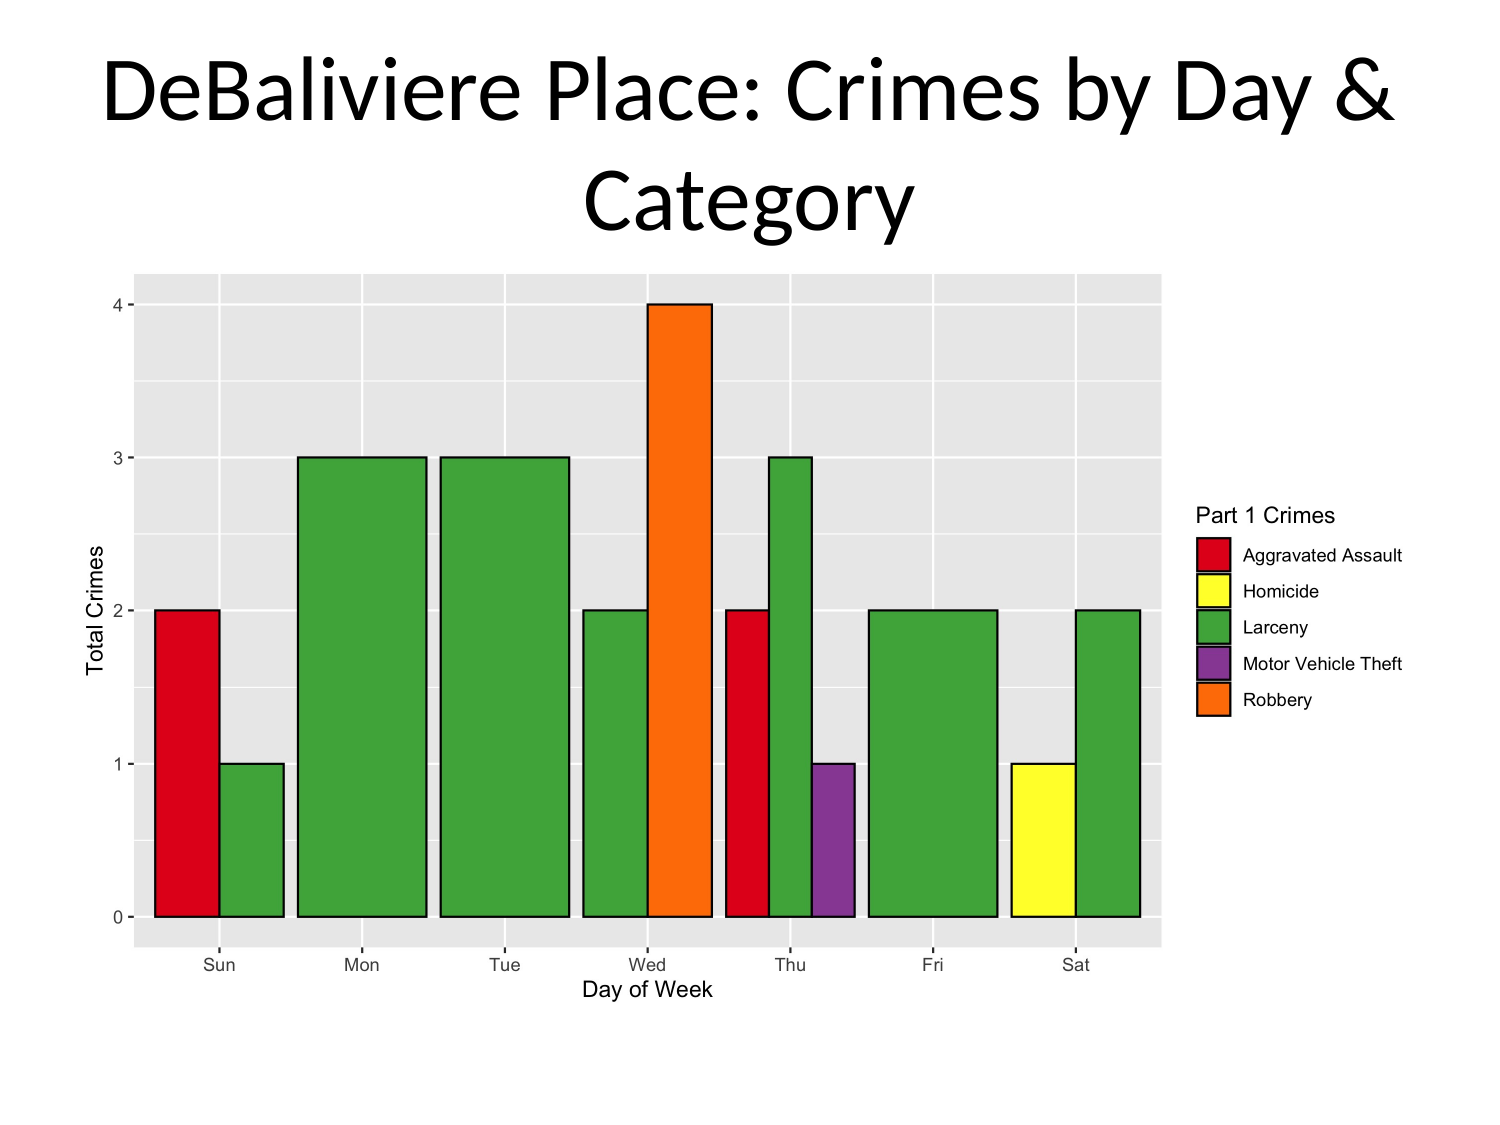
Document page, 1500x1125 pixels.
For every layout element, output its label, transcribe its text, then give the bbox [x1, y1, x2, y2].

title DeBaliviere Place: Crimes by Day & Category [75, 45, 1425, 233]
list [74, 262, 1426, 1013]
